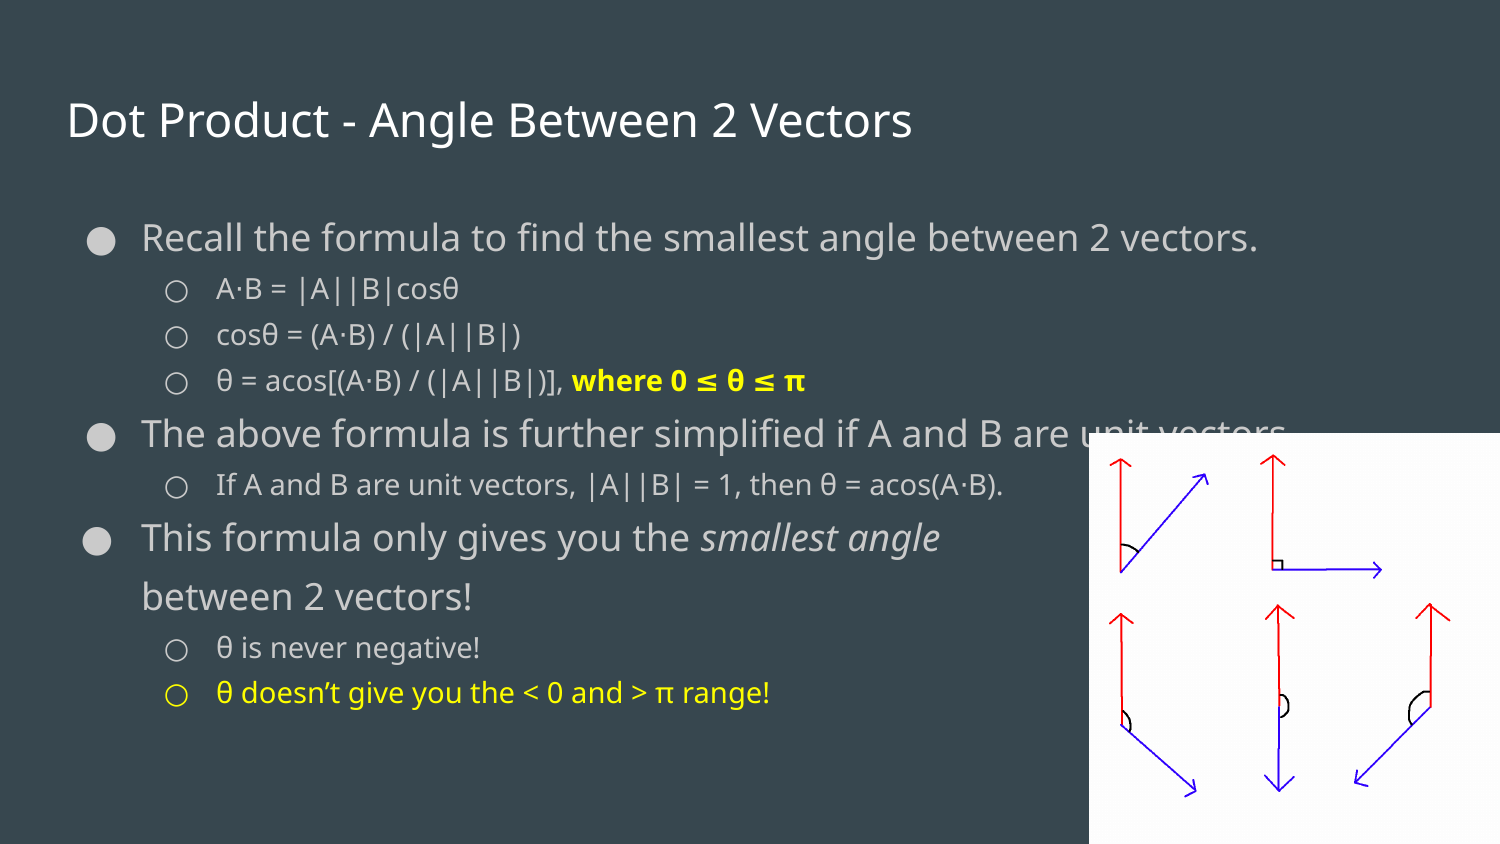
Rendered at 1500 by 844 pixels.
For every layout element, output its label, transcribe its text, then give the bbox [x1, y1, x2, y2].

list Recall the formula to find the smallest angle between 2 vectors. A⋅B = |A||B|cosθ cosθ = (A⋅B) / (|A||B|) θ = acos[(A⋅B) / (|A||B|)], where 0 ≤ θ ≤ π The above formula is further simplified if A and B are unit vectors. If A and B are unit vectors, |A||B| = 1, then θ = acos(A⋅B). This formula only gives you the smallest angle between 2 vectors! θ is never negative! θ doesn’t give you the < 0 and > π range! [51, 189, 1449, 750]
picture [1088, 433, 1500, 844]
title Dot Product - Angle Between 2 Vectors [51, 72, 1449, 167]
